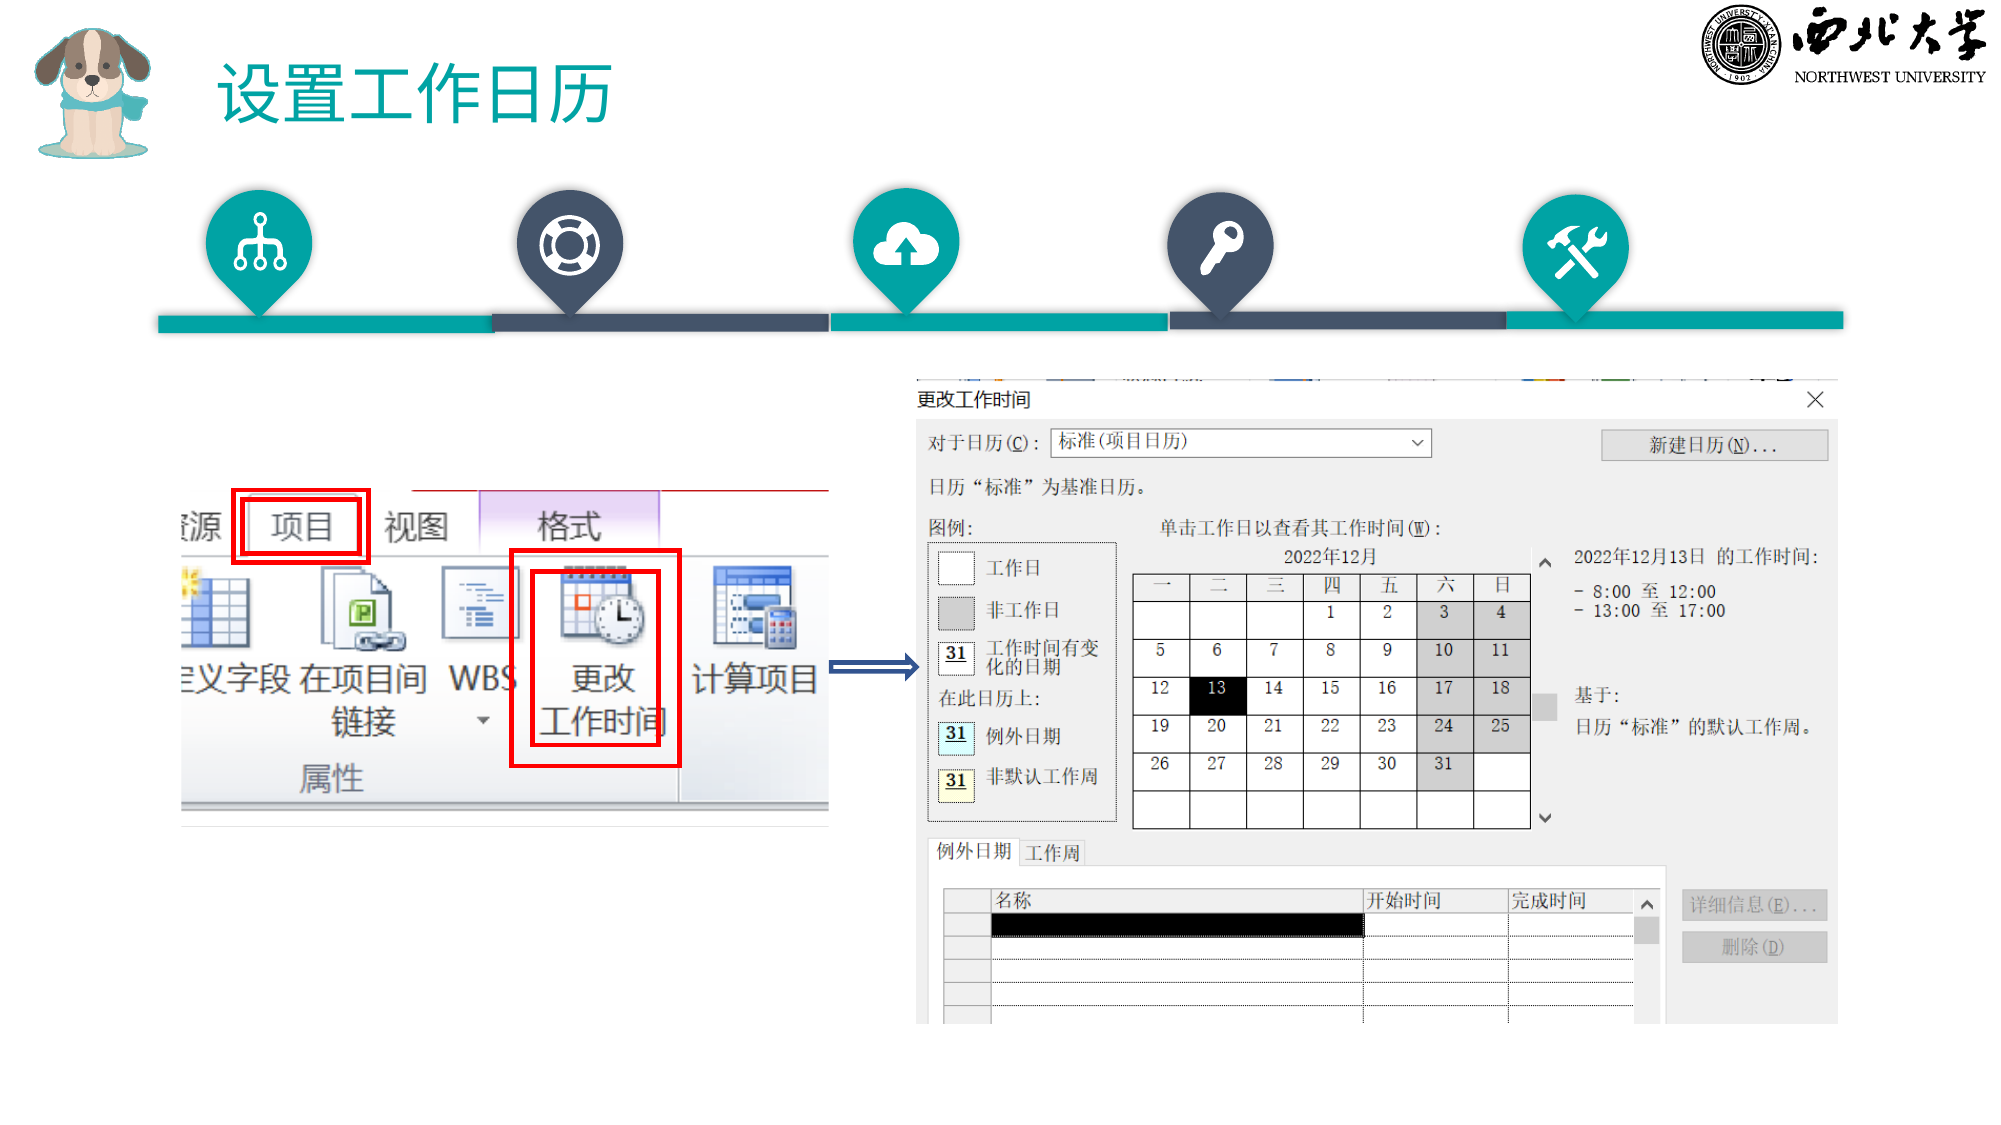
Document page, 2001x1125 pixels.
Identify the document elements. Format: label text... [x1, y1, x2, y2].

text_box [830, 312, 1167, 332]
text_box [830, 655, 916, 679]
picture [24, 13, 169, 172]
text_box [1506, 310, 1844, 330]
picture [1693, 0, 2000, 103]
text_box [1170, 311, 1501, 330]
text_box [516, 189, 624, 297]
text_box [492, 313, 825, 332]
picture [916, 379, 1838, 1024]
picture [181, 490, 829, 827]
text_box [157, 315, 488, 334]
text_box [205, 189, 313, 297]
text_box 设置工作日历 [200, 44, 631, 139]
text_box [1522, 194, 1629, 301]
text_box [1167, 192, 1274, 299]
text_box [853, 188, 960, 295]
